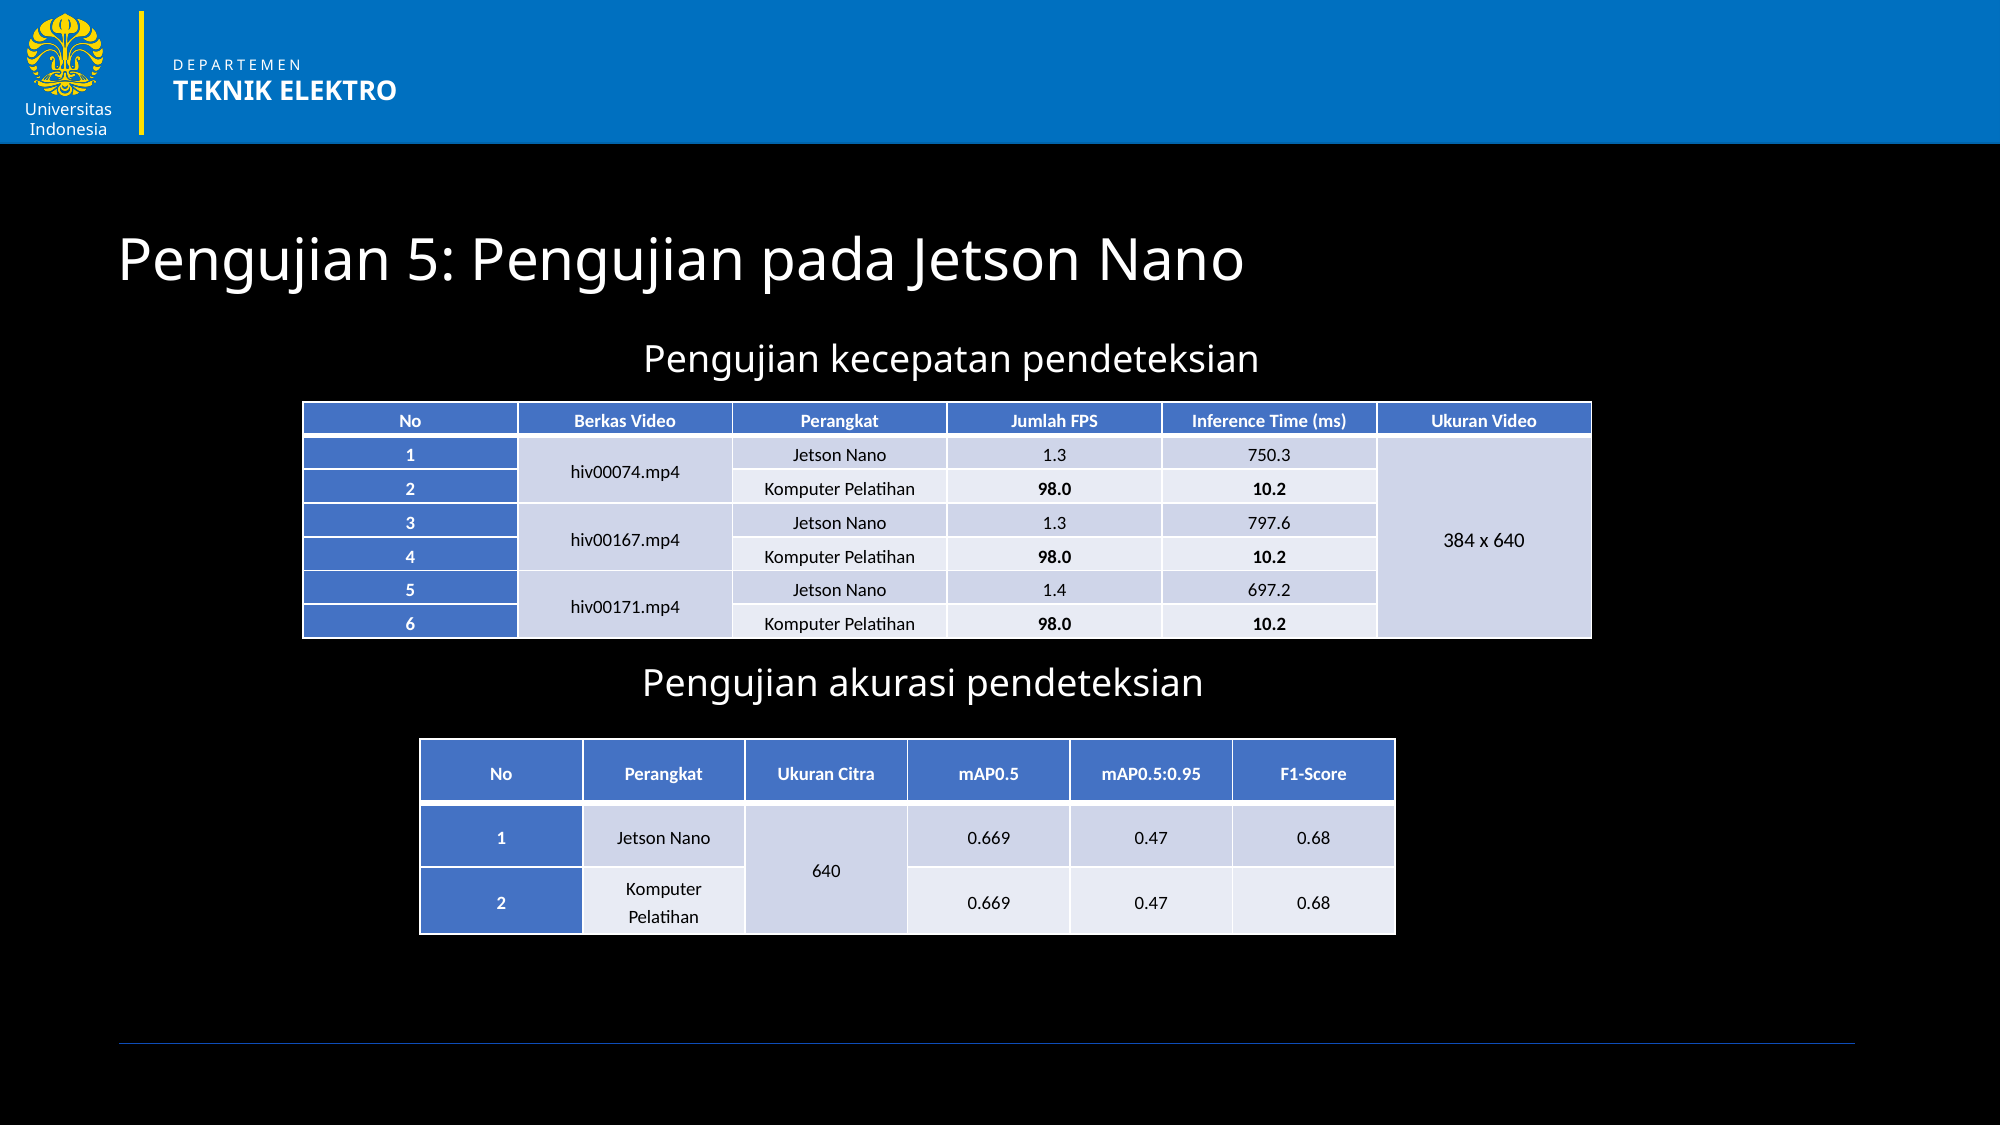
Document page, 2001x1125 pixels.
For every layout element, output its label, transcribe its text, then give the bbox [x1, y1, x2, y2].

table_cell 0.47 [1071, 868, 1232, 933]
text_box Pengujian 5: Pengujian pada Jetson Nano [102, 214, 1745, 300]
table_cell 6 [304, 605, 517, 637]
table_cell 10.2 [1163, 605, 1376, 637]
table_cell 98.0 [948, 605, 1161, 637]
table_cell Komputer Pelatihan [733, 470, 946, 502]
table_cell 2 [304, 470, 517, 502]
picture [0, 0, 2000, 144]
table_header F1-Score [1233, 740, 1394, 800]
table_cell 1 [421, 806, 582, 866]
table_header Berkas Video [519, 403, 732, 433]
table_cell 1.3 [948, 504, 1161, 536]
table_cell Komputer Pelatihan [733, 605, 946, 637]
table_cell Jetson Nano [584, 806, 744, 866]
table_header Perangkat [733, 403, 946, 433]
table_header Jumlah FPS [948, 403, 1161, 433]
table_cell 640 [746, 806, 907, 933]
table_cell hiv00171.mp4 [519, 571, 732, 637]
table_cell 0.669 [908, 868, 1069, 933]
table_cell 384 x 640 [1378, 438, 1591, 637]
table_cell Komputer Pelatihan [733, 538, 946, 570]
table_cell 10.2 [1163, 538, 1376, 570]
table_cell 1.3 [948, 438, 1161, 468]
table_header No [304, 403, 517, 433]
table_header mAP0.5 [908, 740, 1069, 800]
table_cell 1.4 [948, 571, 1161, 603]
table_cell Jetson Nano [733, 571, 946, 603]
table_cell Komputer Pelatihan [584, 868, 744, 933]
table_cell 2 [421, 868, 582, 933]
table_cell 797.6 [1163, 504, 1376, 536]
table_cell 1 [304, 438, 517, 468]
table_header Ukuran Citra [746, 740, 907, 800]
table_header Ukuran Video [1378, 403, 1591, 433]
table_header Perangkat [584, 740, 744, 800]
table_cell 750.3 [1163, 438, 1376, 468]
table_cell 98.0 [948, 538, 1161, 570]
table_cell 0.68 [1233, 806, 1394, 866]
table_header No [421, 740, 582, 800]
table_header Inference Time (ms) [1163, 403, 1376, 433]
table_cell 5 [304, 571, 517, 603]
table_cell 3 [304, 504, 517, 536]
text_box Pengujian kecepatan pendeteksian [303, 327, 1601, 388]
table_cell Jetson Nano [733, 504, 946, 536]
table_cell 10.2 [1163, 470, 1376, 502]
table_cell Jetson Nano [733, 438, 946, 468]
table_cell hiv00074.mp4 [519, 438, 732, 502]
table_cell 0.68 [1233, 868, 1394, 933]
table_cell 697.2 [1163, 571, 1376, 603]
text_box Pengujian akurasi pendeteksian [274, 651, 1573, 712]
table_header mAP0.5:0.95 [1071, 740, 1232, 800]
table_cell 0.669 [908, 806, 1069, 866]
table_cell hiv00167.mp4 [519, 504, 732, 570]
table_cell 0.47 [1071, 806, 1232, 866]
table_cell 98.0 [948, 470, 1161, 502]
table_cell 4 [304, 538, 517, 570]
